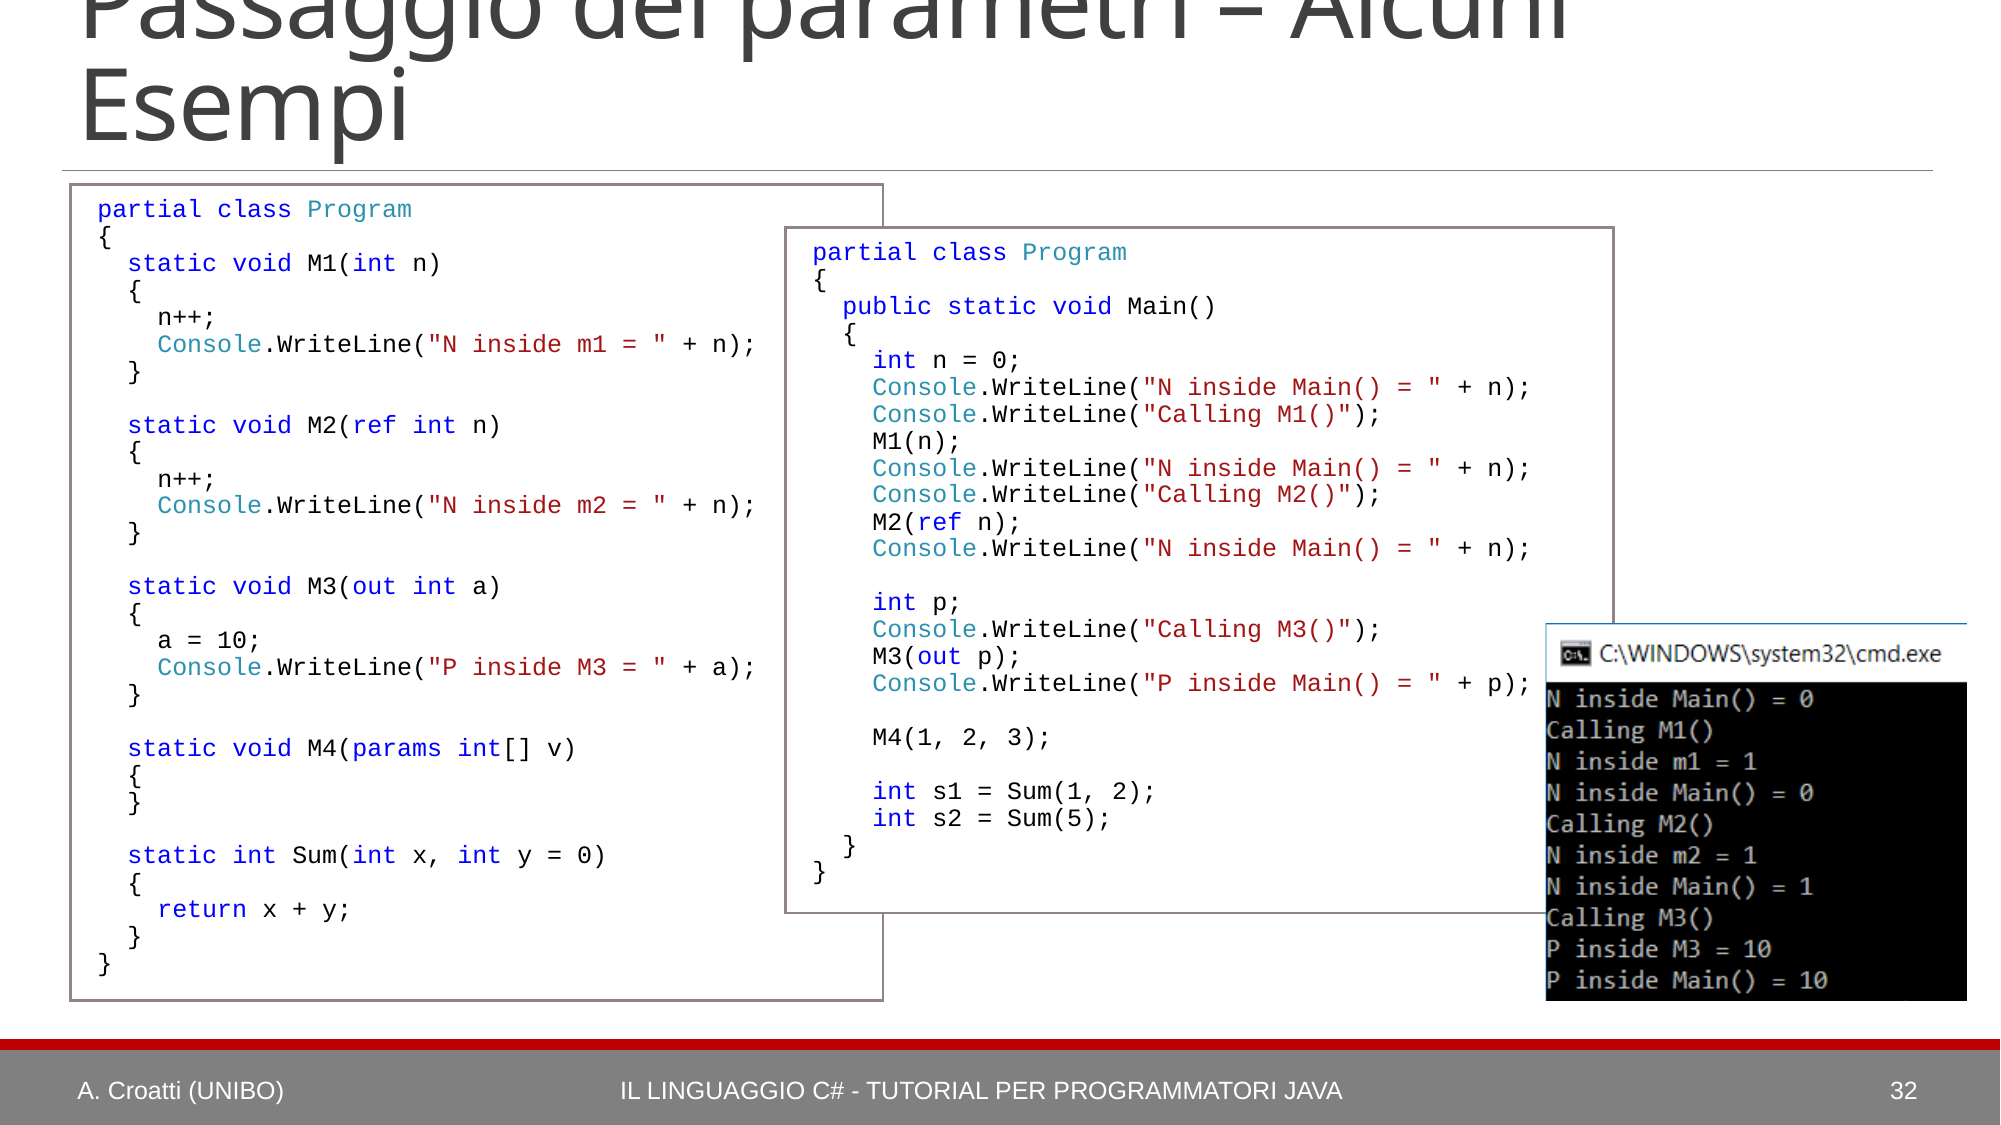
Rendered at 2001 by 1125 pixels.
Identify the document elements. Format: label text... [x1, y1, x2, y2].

list partial class Program { static void M1(int n) { n++; Console.WriteLine("N inside m1 = " + n); } static void M2(ref int n) { n++; Console.WriteLine("N inside m2 = " + n); } static void M3(out int a) { a = 10; Console.WriteLine("P inside M3 = " + a); } static void M4(params int[] v) { } static int Sum(int x, int y = 0) { return x + y; } } [69, 183, 884, 1002]
slide_number A. Croatti (UNIBO) [62, 1059, 339, 1120]
title Passaggio dei parametri – Alcuni Esempi [62, 47, 1933, 169]
picture [1544, 622, 1968, 1002]
slide_number 32 [1624, 1059, 1933, 1120]
footer Il Linguaggio C# - Tutorial per Programmatori Java [339, 1059, 1624, 1120]
list partial class Program { public static void Main() { int n = 0; Console.WriteLine("N inside Main() = " + n); Console.WriteLine("Calling M1()"); M1(n); Console.WriteLine("N inside Main() = " + n); Console.WriteLine("Calling M2()"); M2(ref n); Console.WriteLine("N inside Main() = " + n); int p; Console.WriteLine("Calling M3()"); M3(out p); Console.WriteLine("P inside Main() = " + p); M4(1, 2, 3); int s1 = Sum(1, 2); int s2 = Sum(5); } } [784, 226, 1615, 914]
